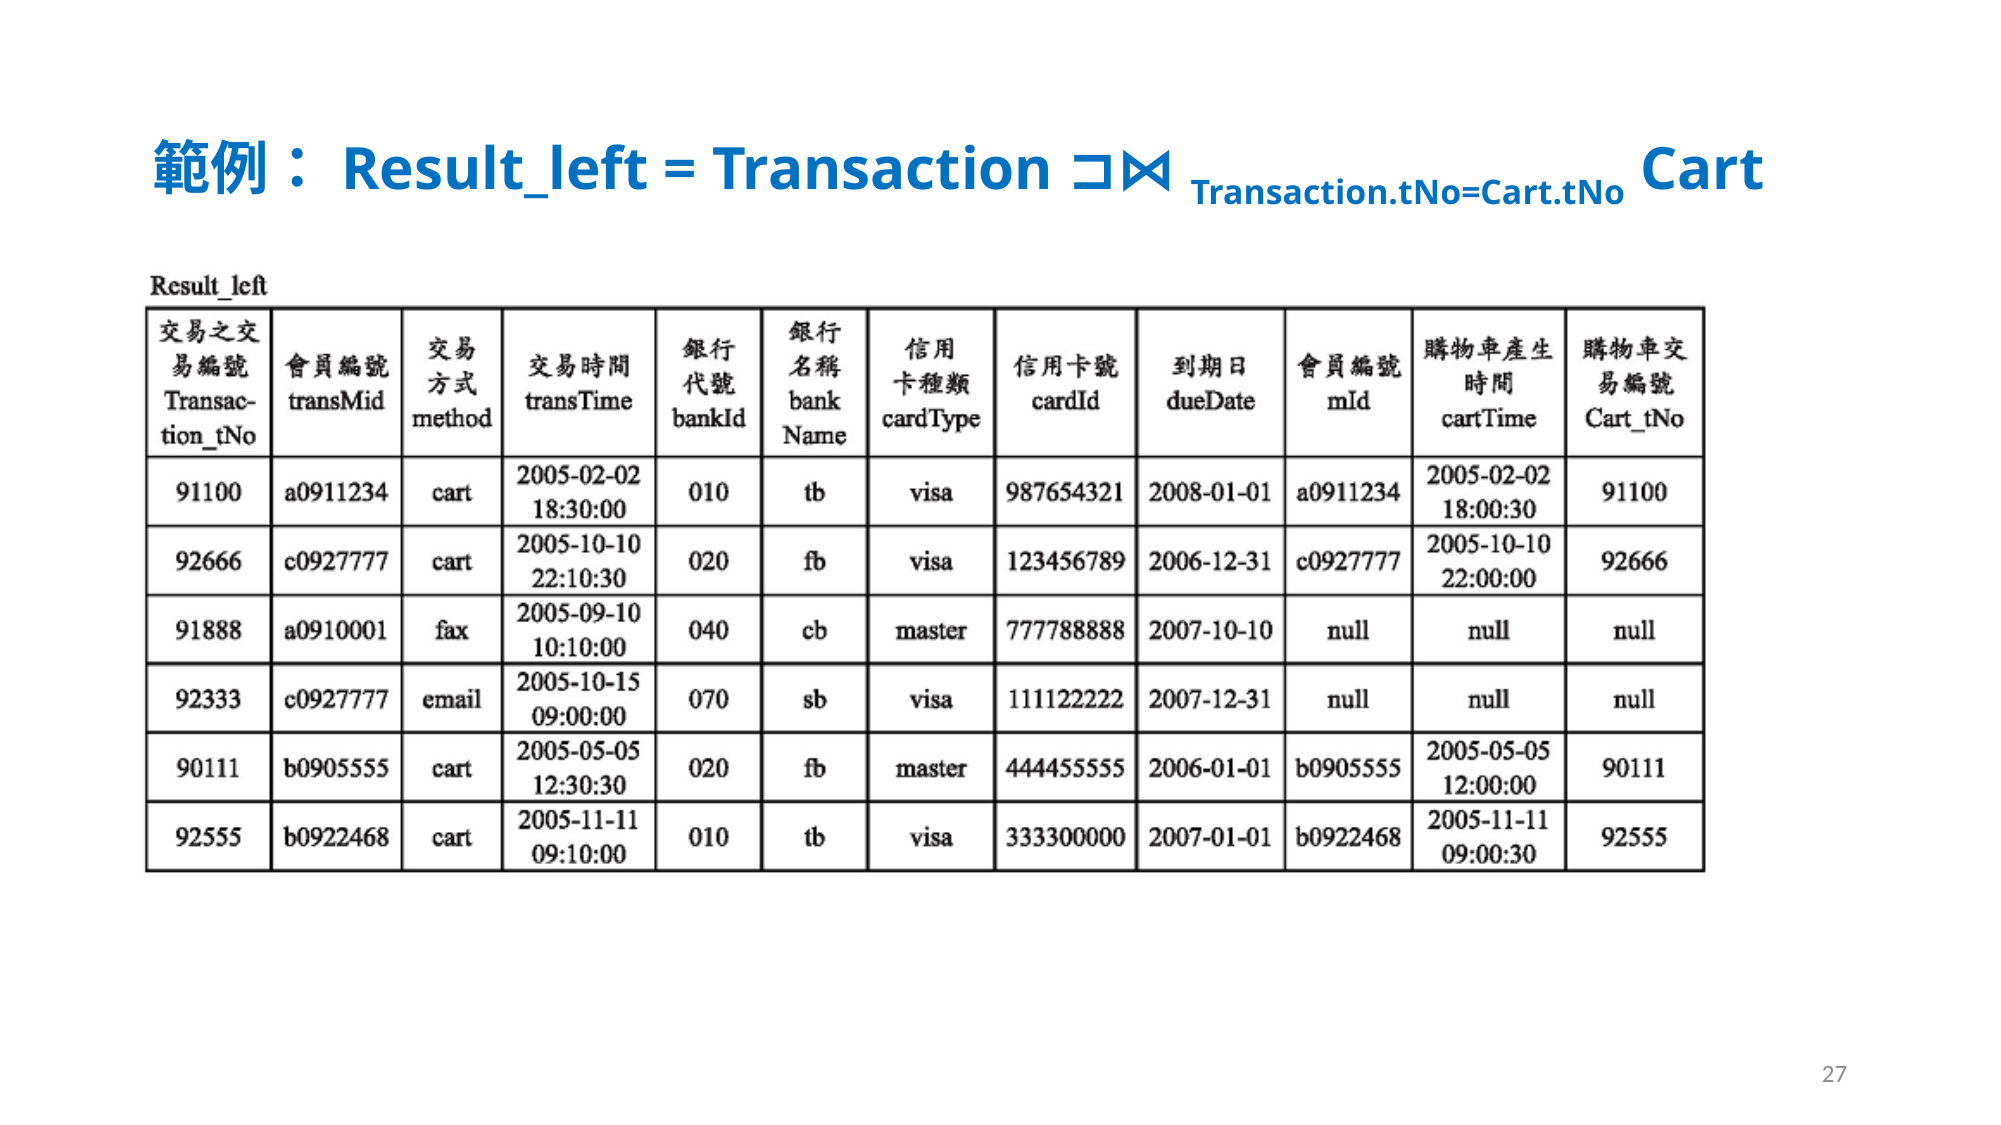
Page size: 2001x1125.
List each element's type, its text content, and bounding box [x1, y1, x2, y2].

slide_number 27 [1412, 1042, 1863, 1103]
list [137, 266, 1711, 883]
title 範例：Result_left = Transaction ⊐⋈ Transaction.tNo=Cart.tNo Cart [137, 59, 1863, 278]
